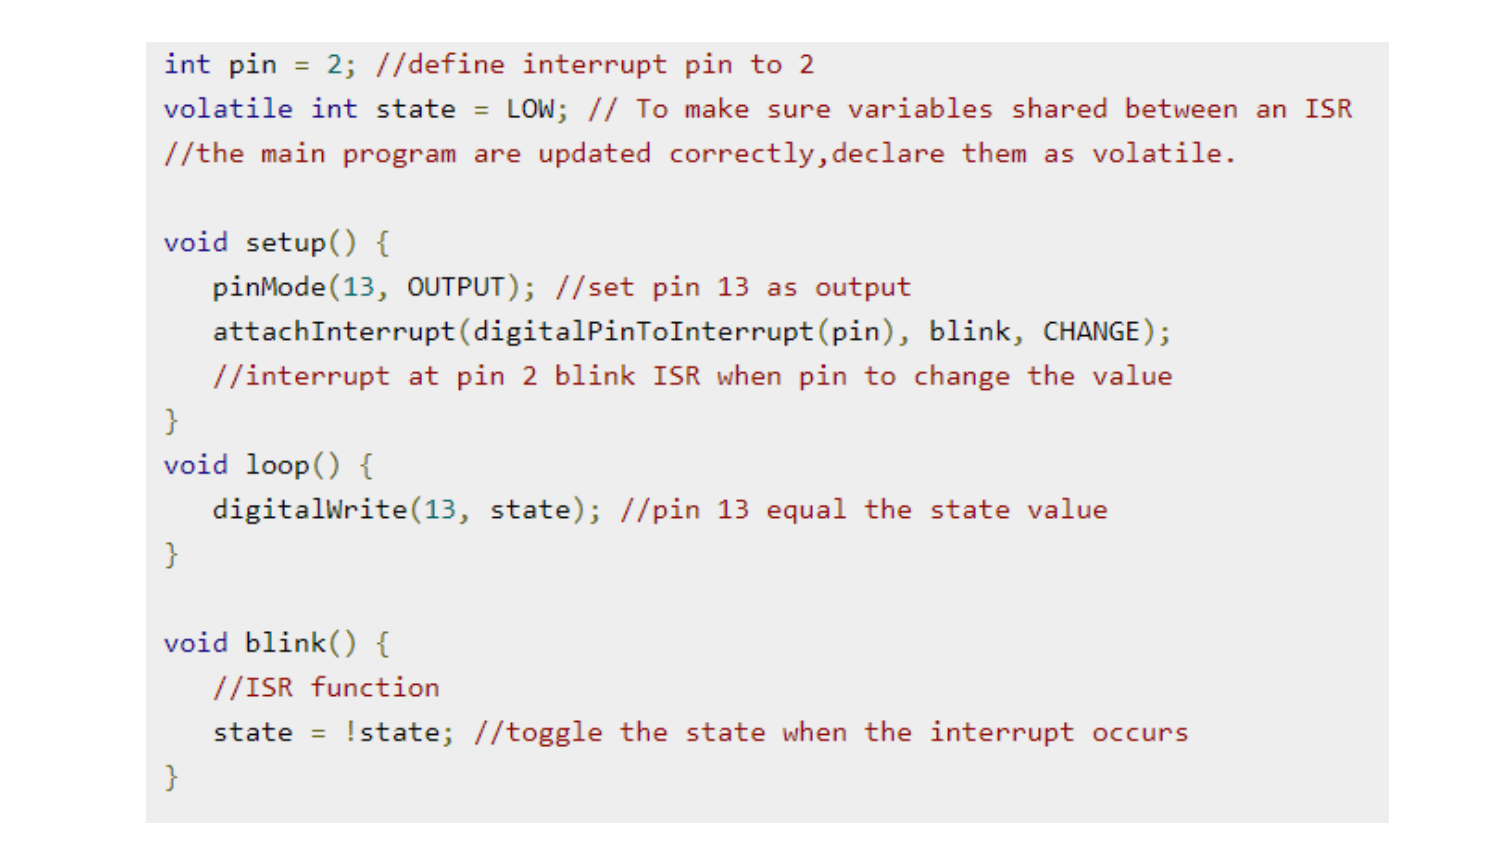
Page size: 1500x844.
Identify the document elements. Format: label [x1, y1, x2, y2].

picture [145, 42, 1390, 823]
